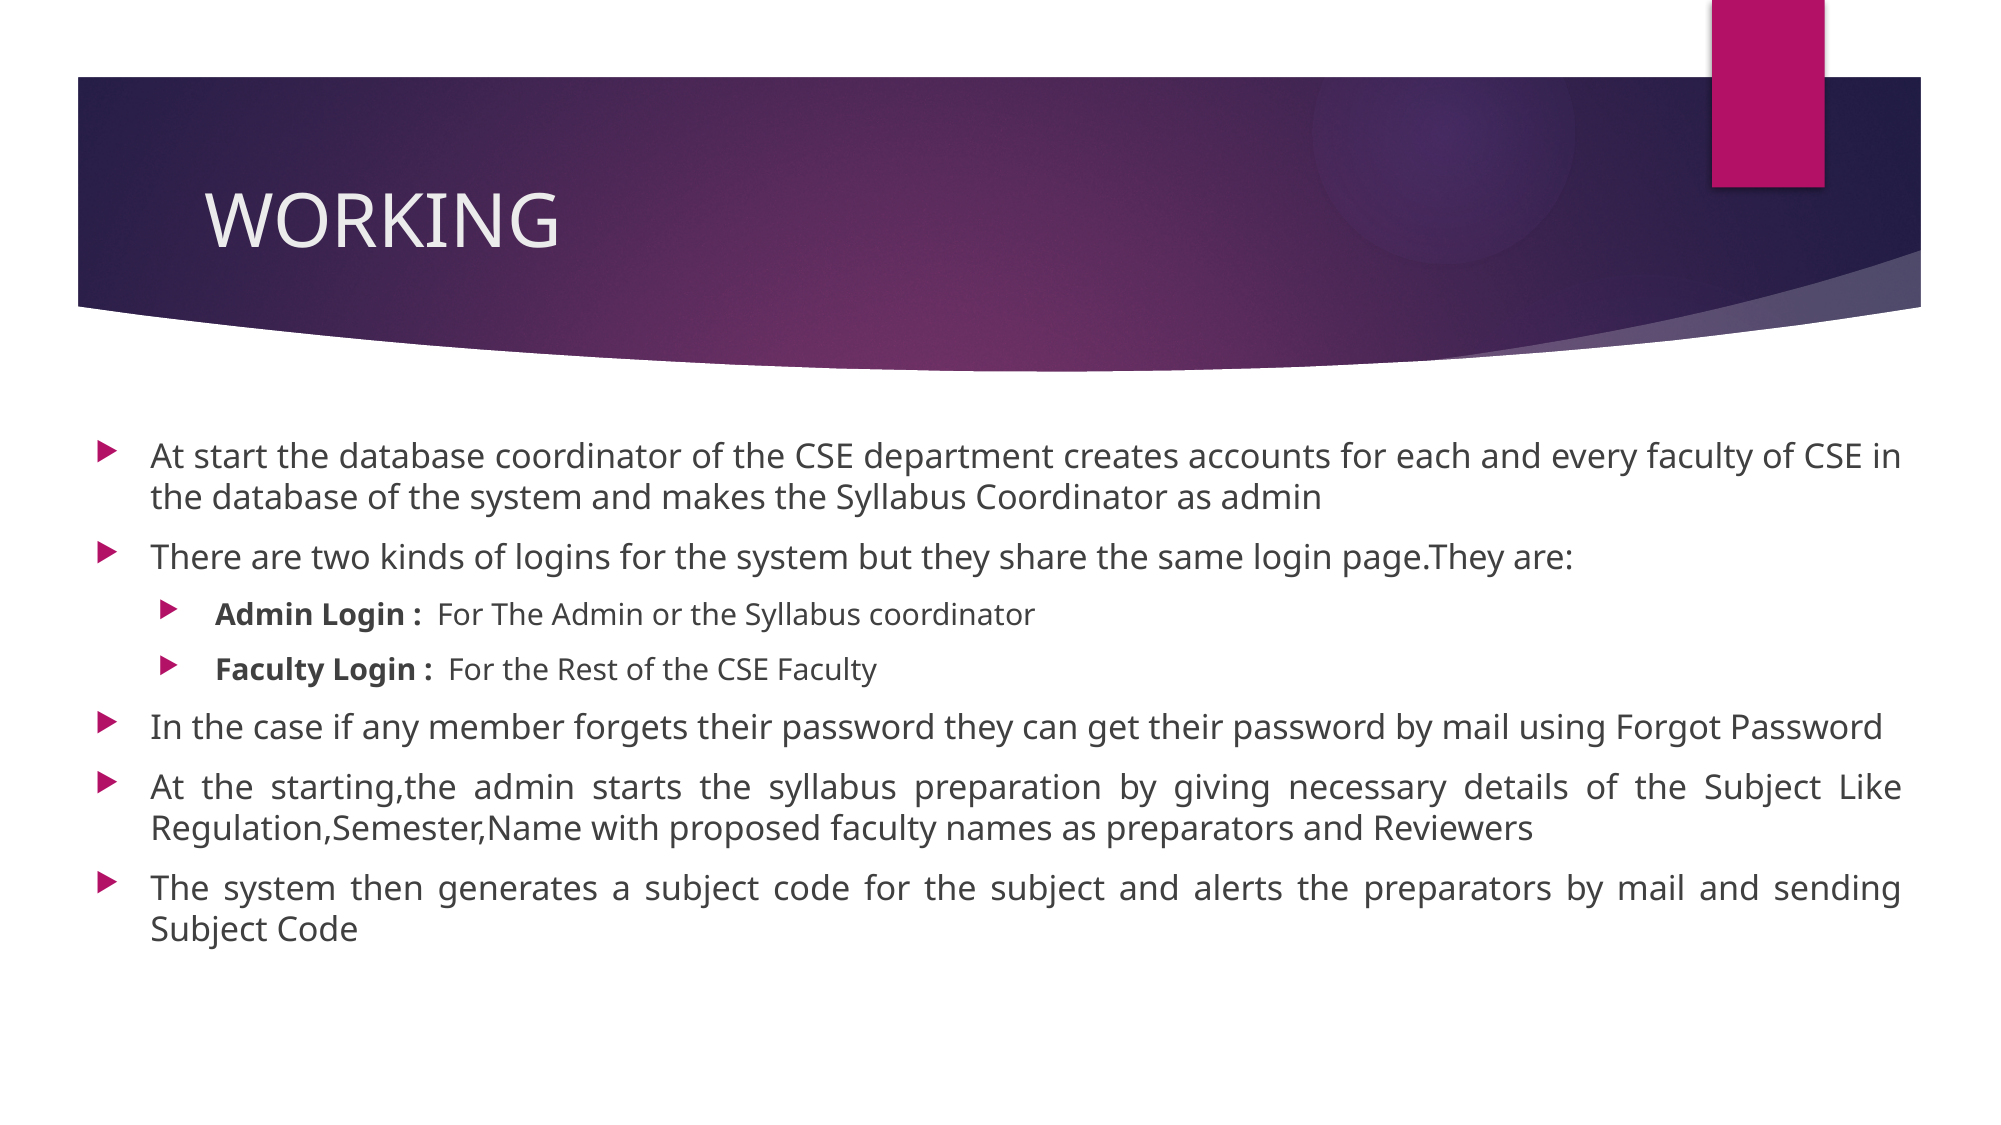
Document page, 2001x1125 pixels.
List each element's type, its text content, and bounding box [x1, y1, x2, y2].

list At start the database coordinator of the CSE department creates accounts for each and every faculty of CSE in the database of the system and makes the Syllabus Coordinator as admin There are two kinds of logins for the system but they share the same login page.They are: Admin Login : For The Admin or the Syllabus coordinator Faculty Login : For the Rest of the CSE Faculty In the case if any member forgets their password they can get their password by mail using Forgot Password At the starting,the admin starts the syllabus preparation by giving necessary details of the Subject Like Regulation,Semester,Name with proposed faculty names as preparators and Reviewers The system then generates a subject code for the subject and alerts the preparators by mail and sending Subject Code [80, 427, 1917, 988]
title WORKING [189, 159, 1627, 276]
